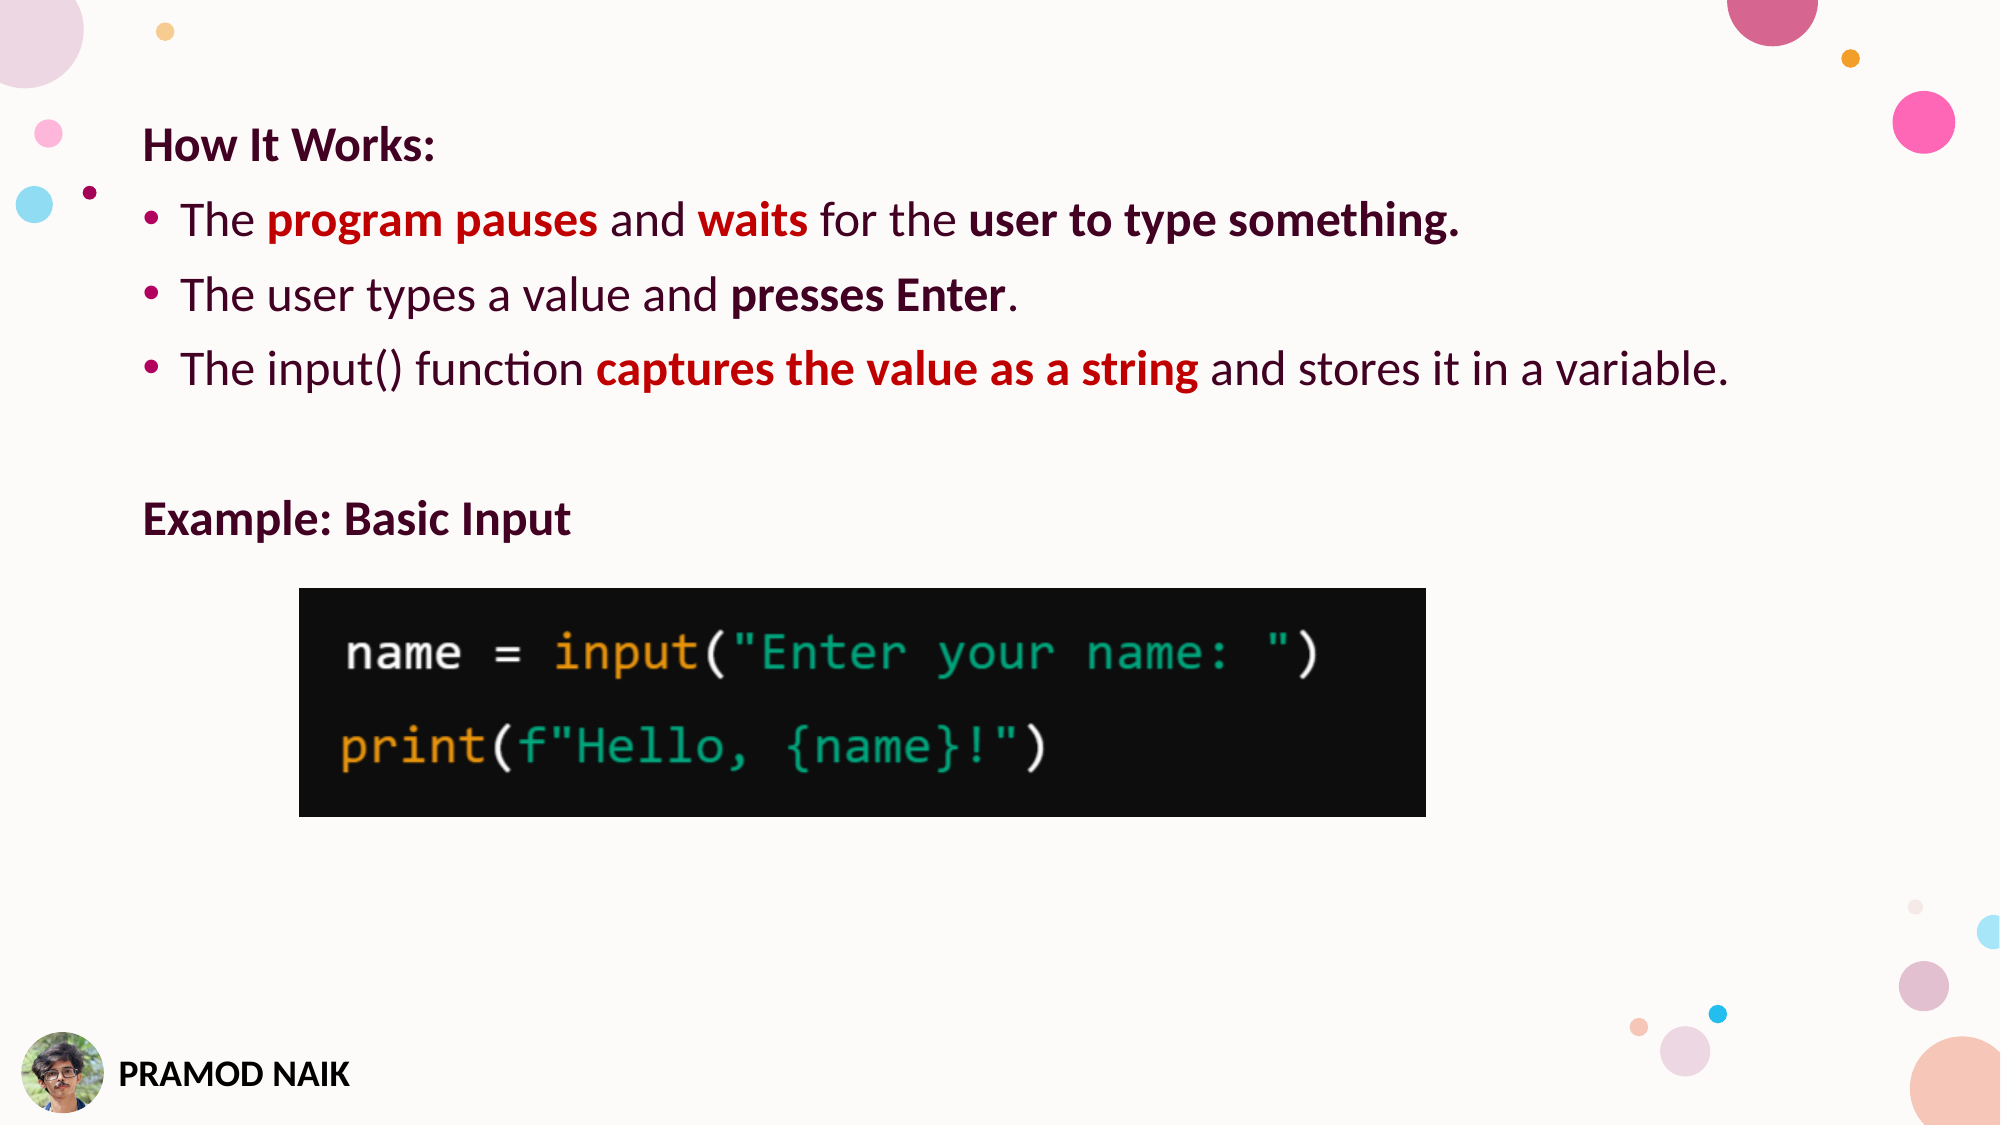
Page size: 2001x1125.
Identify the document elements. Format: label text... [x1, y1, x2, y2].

picture [299, 588, 1426, 817]
list How It Works: The program pauses and waits for the user to type something. The user types a value and presses Enter. The input() function captures the value as a string and stores it in a variable. Example: Basic Input [127, 110, 1877, 1014]
picture [21, 1031, 104, 1114]
